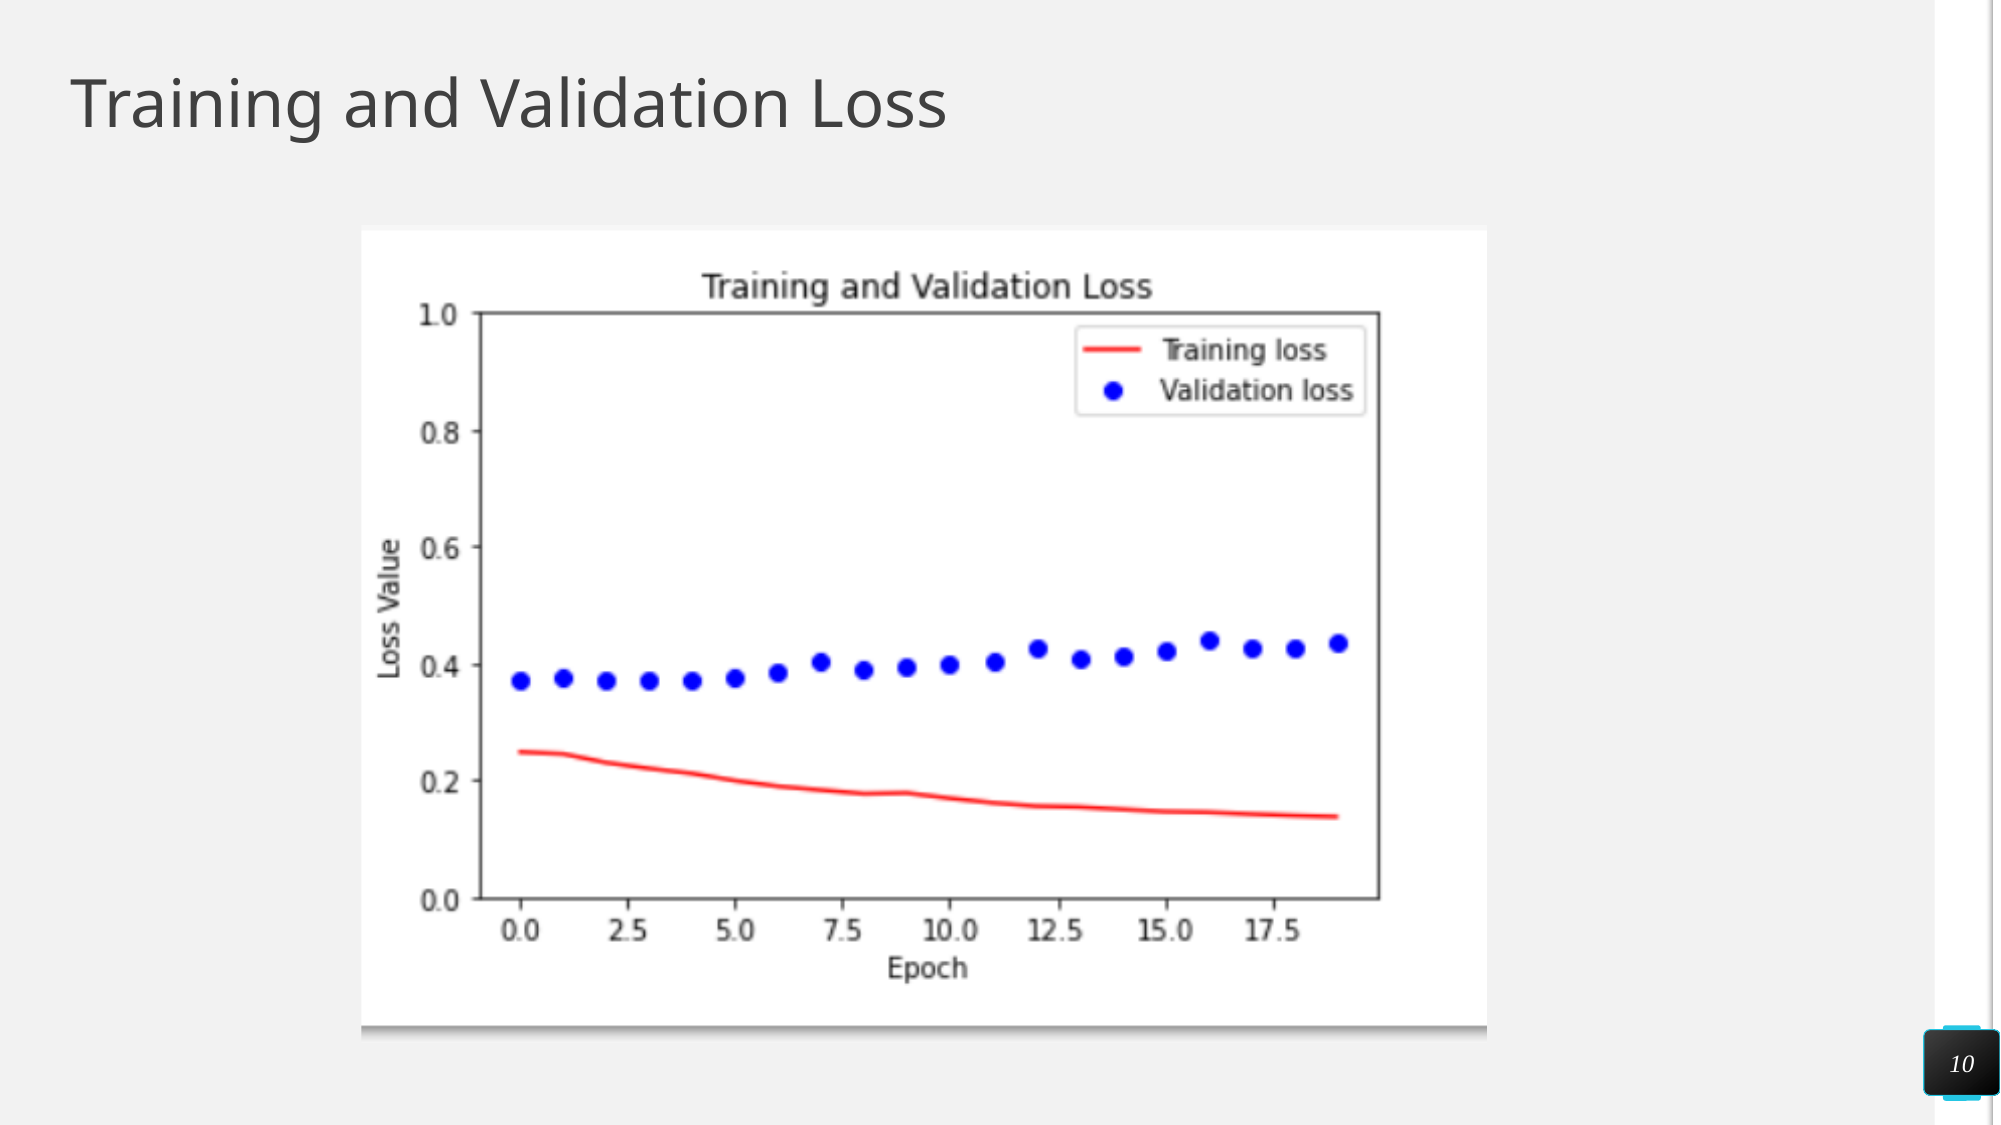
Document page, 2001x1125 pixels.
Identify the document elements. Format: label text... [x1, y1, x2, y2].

slide_number 10 [1923, 1029, 2000, 1096]
title Training and Validation Loss [70, 70, 1930, 142]
picture [361, 224, 1487, 1043]
